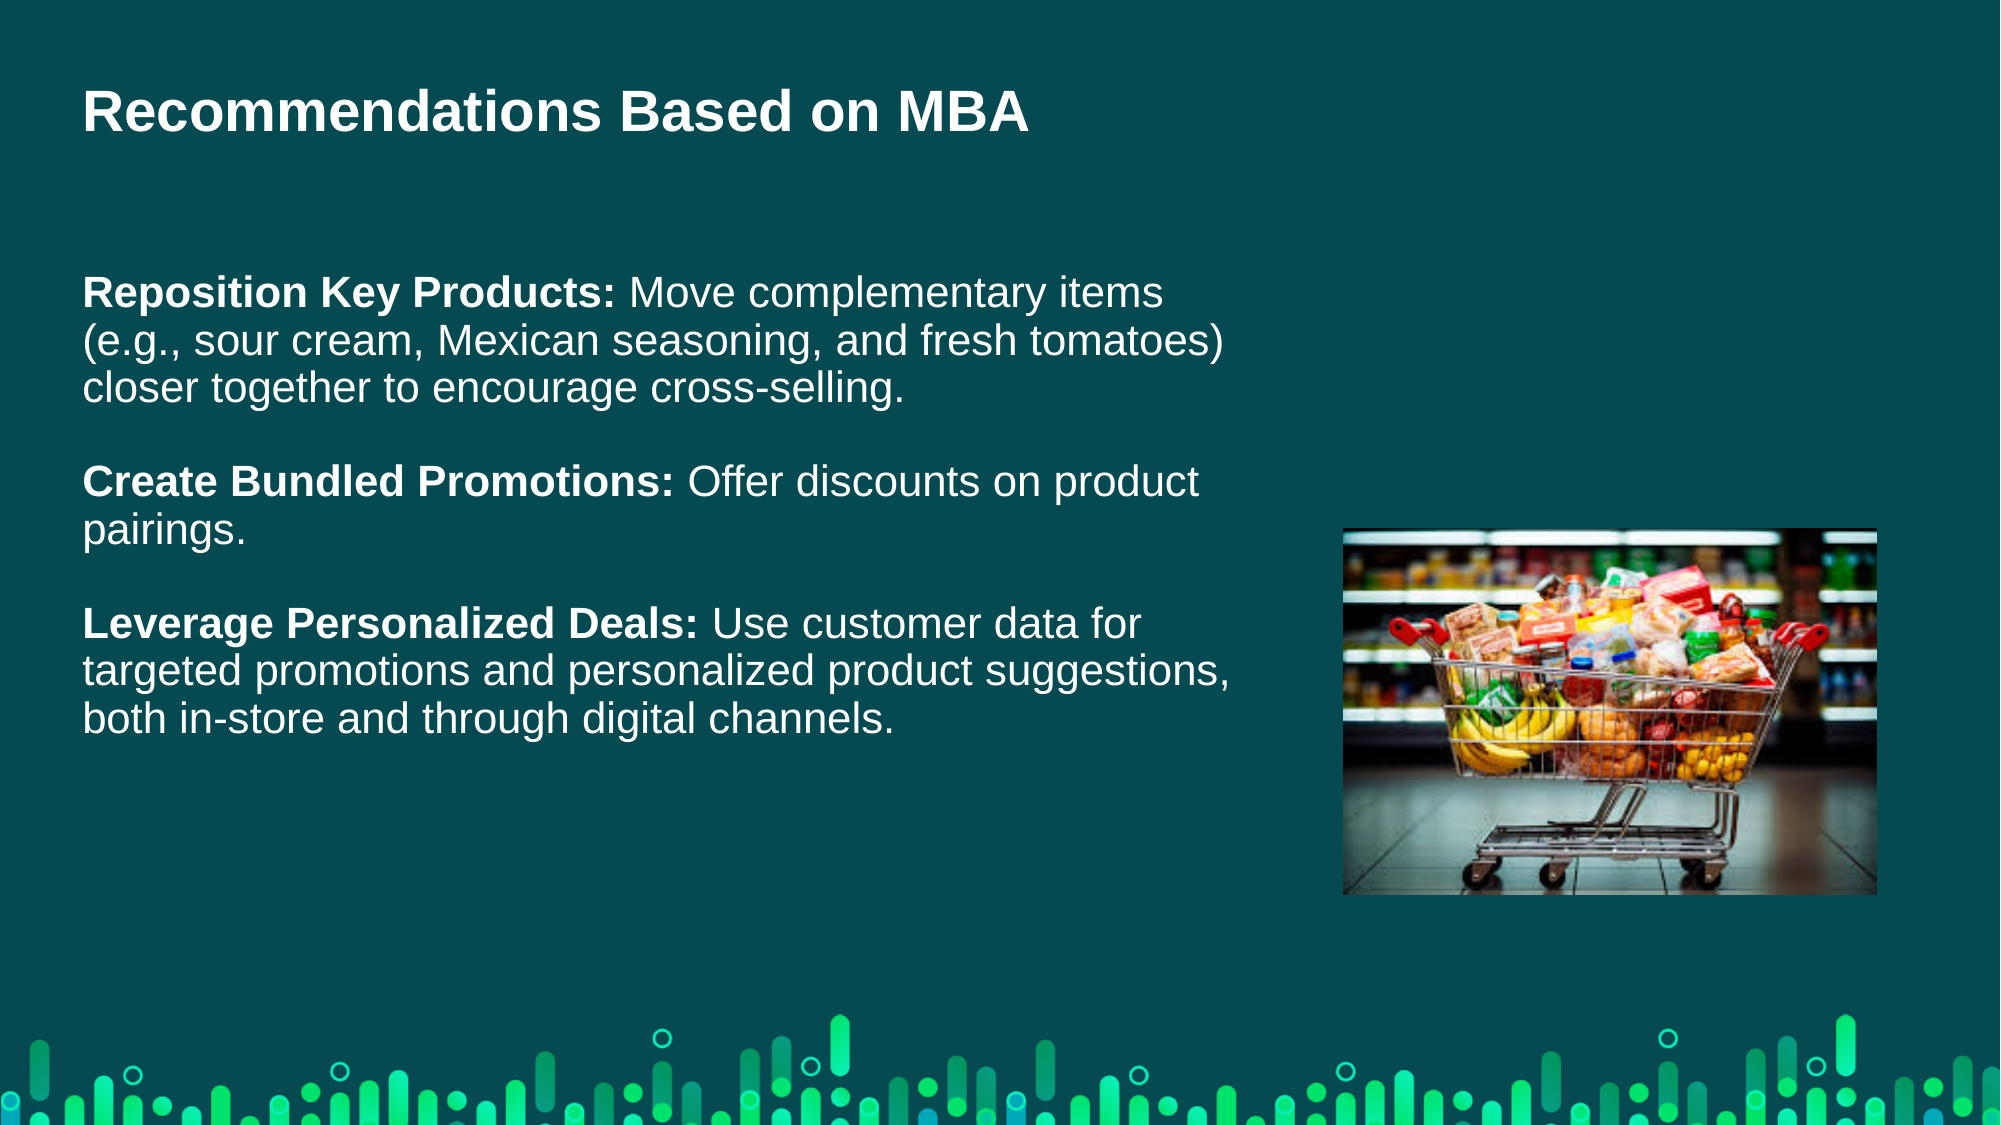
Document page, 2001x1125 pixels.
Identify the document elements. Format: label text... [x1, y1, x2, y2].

title Reposition Key Products: Move complementary items (e.g., sour cream, Mexican seasoning, and fresh tomatoes) closer together to encourage cross-selling. Create Bundled Promotions: Offer discounts on product pairings. Leverage Personalized Deals: Use customer data for targeted promotions and personalized product suggestions, both in-store and through digital channels. [82, 262, 1241, 751]
title Recommendations Based on MBA [82, 73, 1465, 277]
picture [1342, 528, 1877, 896]
picture [0, 1000, 2000, 1125]
